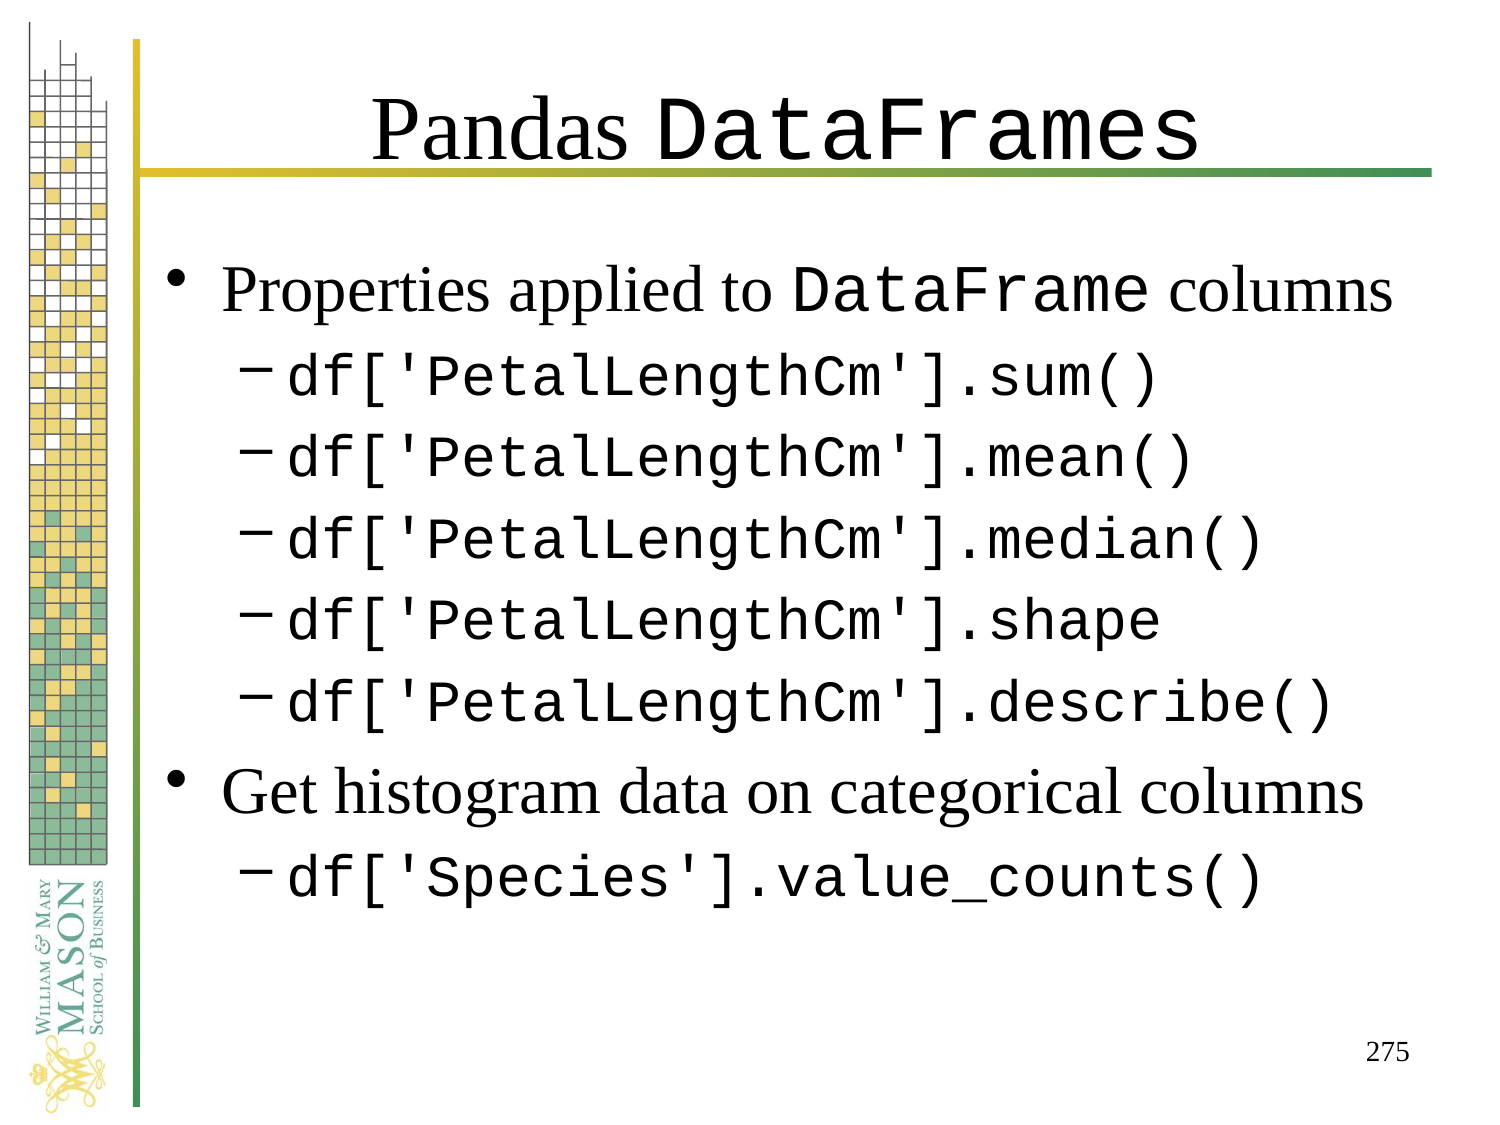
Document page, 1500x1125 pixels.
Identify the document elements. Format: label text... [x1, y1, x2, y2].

slide_number 275 [1048, 1024, 1426, 1103]
list Properties applied to DataFrame columns df['PetalLengthCm'].sum() df['PetalLengthCm'].mean() df['PetalLengthCm'].median() df['PetalLengthCm'].shape df['PetalLengthCm'].describe() Get histogram data on categorical columns df['Species'].value_counts() [150, 237, 1500, 1005]
slide_number 69 [29, 879, 107, 1113]
title Pandas DataFrames [150, 45, 1425, 200]
